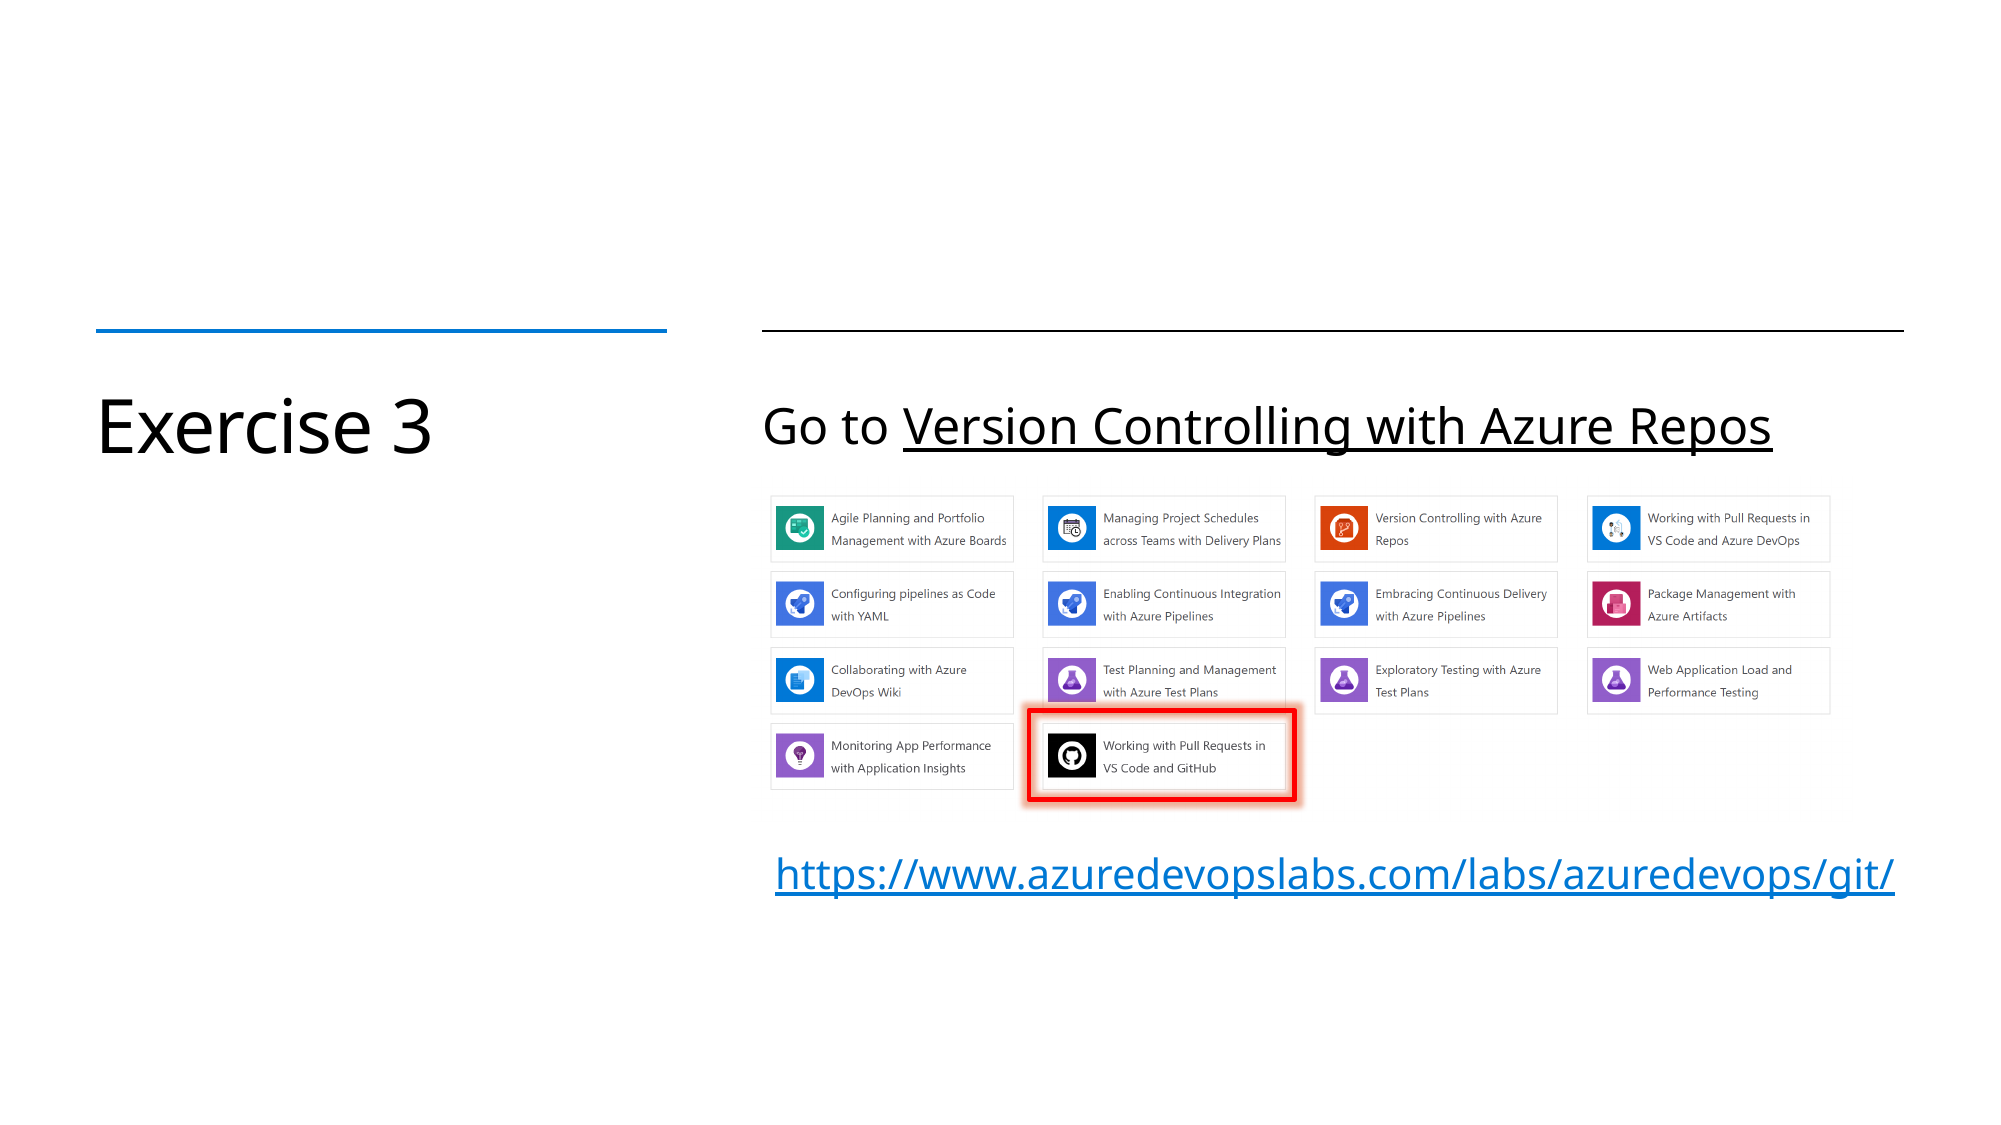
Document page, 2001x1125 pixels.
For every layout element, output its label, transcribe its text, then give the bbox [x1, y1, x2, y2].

picture [751, 476, 1853, 822]
title Exercise 3 [95, 378, 665, 1029]
list Go to Version Controlling with Azure Repos https://www.azuredevopslabs.com/labs/azuredevops/git/ [762, 401, 1905, 1029]
